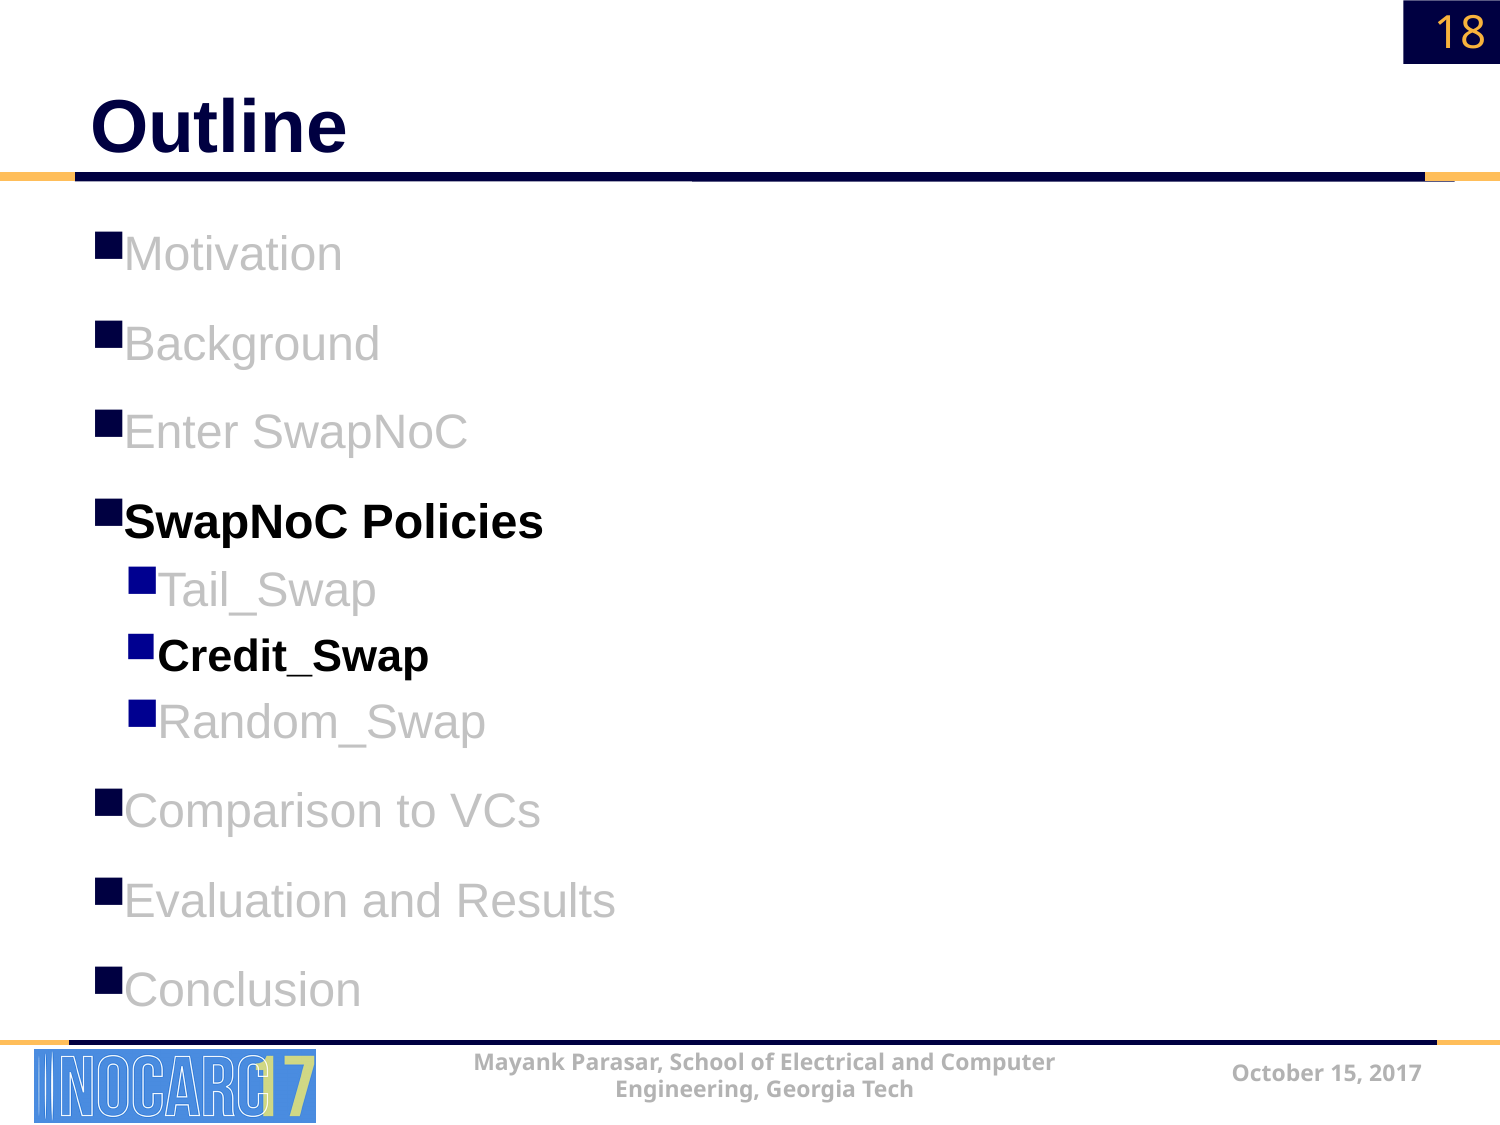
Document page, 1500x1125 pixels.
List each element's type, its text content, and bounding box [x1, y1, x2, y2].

footer Mayank Parasar, School of Electrical and Computer Engineering, Georgia Tech [419, 1045, 1110, 1105]
list Motivation Background Enter SwapNoC SwapNoC Policies Tail_Swap Credit_Swap Random_Swap Comparison to VCs Evaluation and Results Conclusion [75, 215, 1438, 1030]
title Outline [75, 24, 1302, 175]
picture [34, 1049, 316, 1123]
slide_number 18 [1401, 4, 1500, 64]
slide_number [1213, 1042, 1438, 1103]
